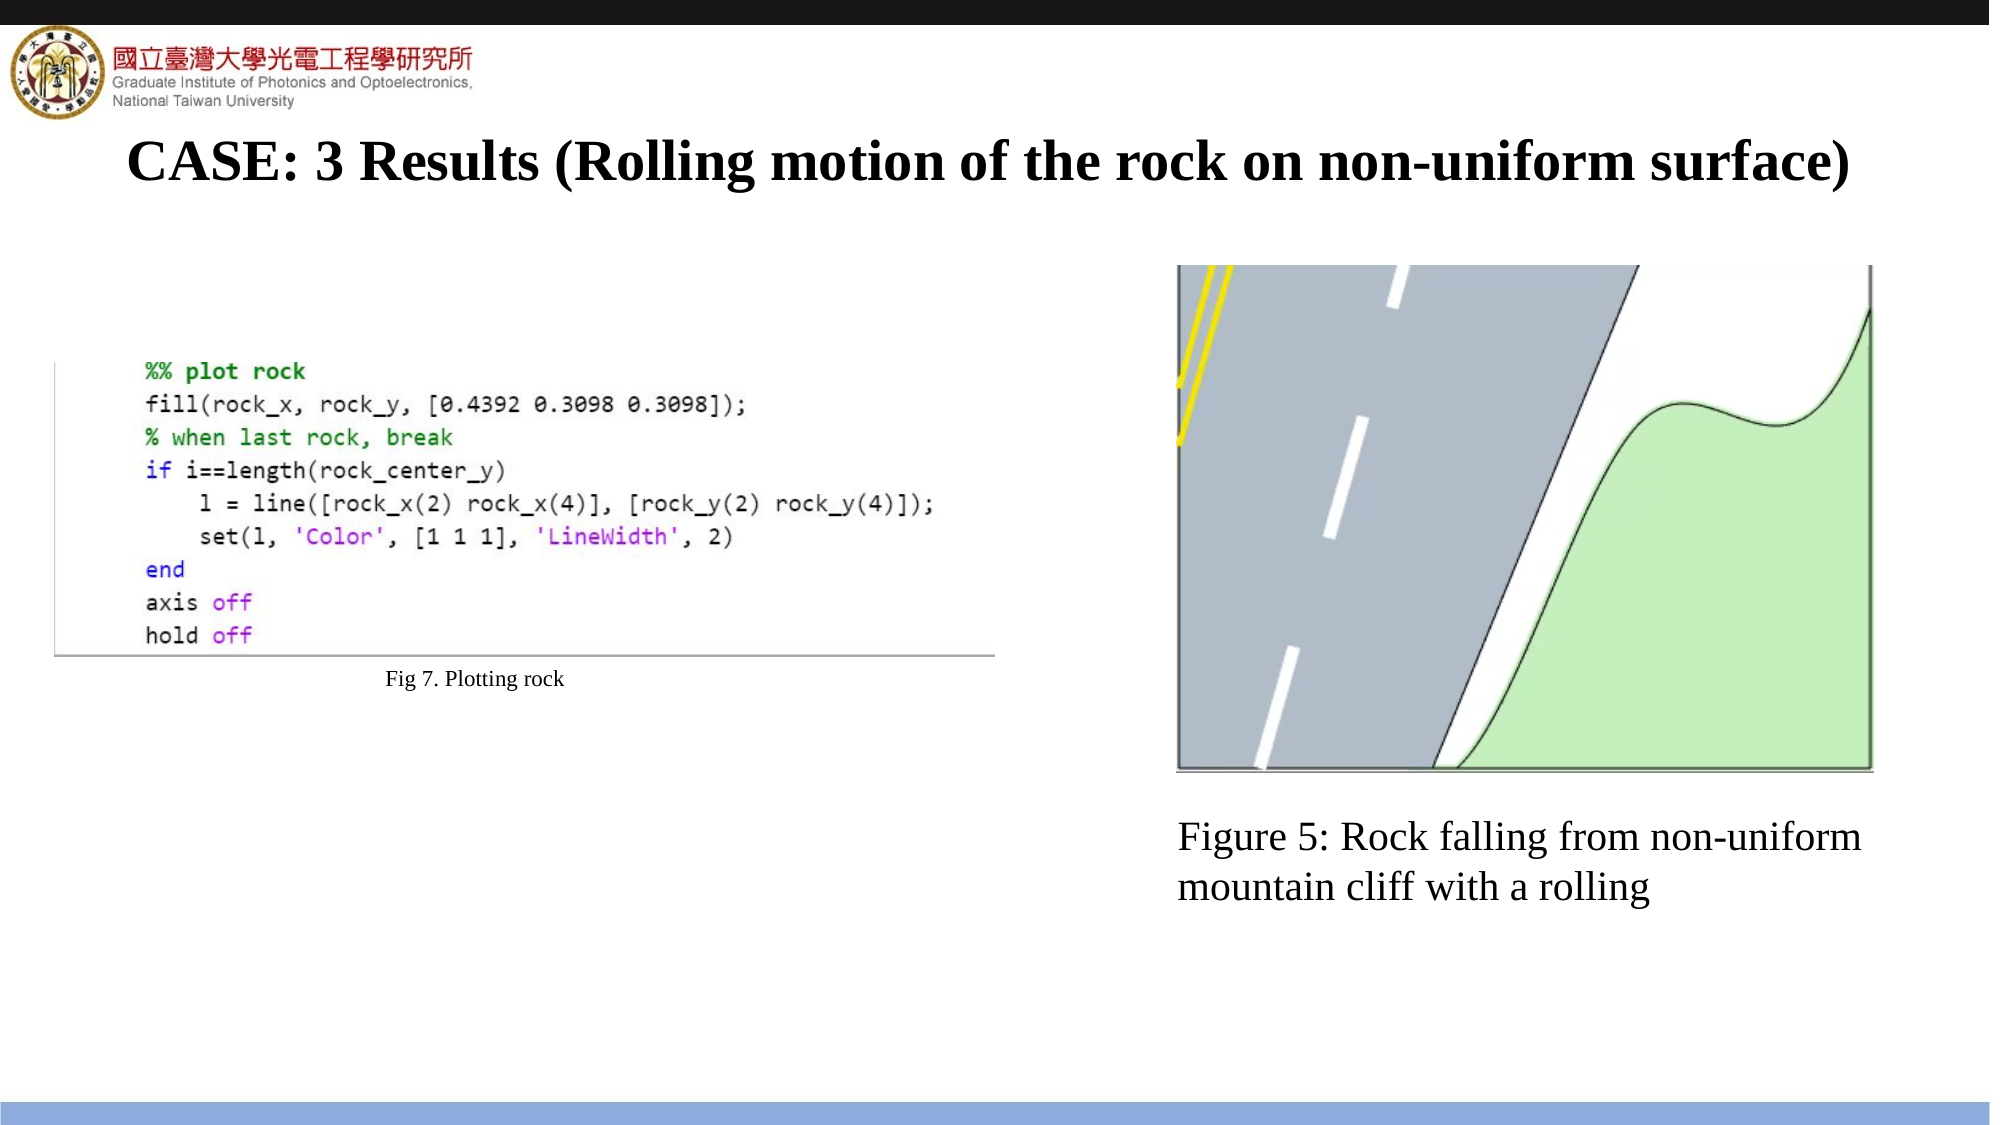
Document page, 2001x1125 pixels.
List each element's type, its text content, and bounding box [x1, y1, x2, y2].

picture [0, 0, 2001, 1125]
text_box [1175, 265, 1875, 774]
text_box CASE: 3 Results (Rolling motion of the rock on non-uniform surface) [111, 114, 1919, 200]
text_box Fig 7. Plotting rock [370, 657, 591, 699]
text_box Figure 5: Rock falling from non-uniform mountain cliff with a rolling [1162, 801, 1887, 917]
